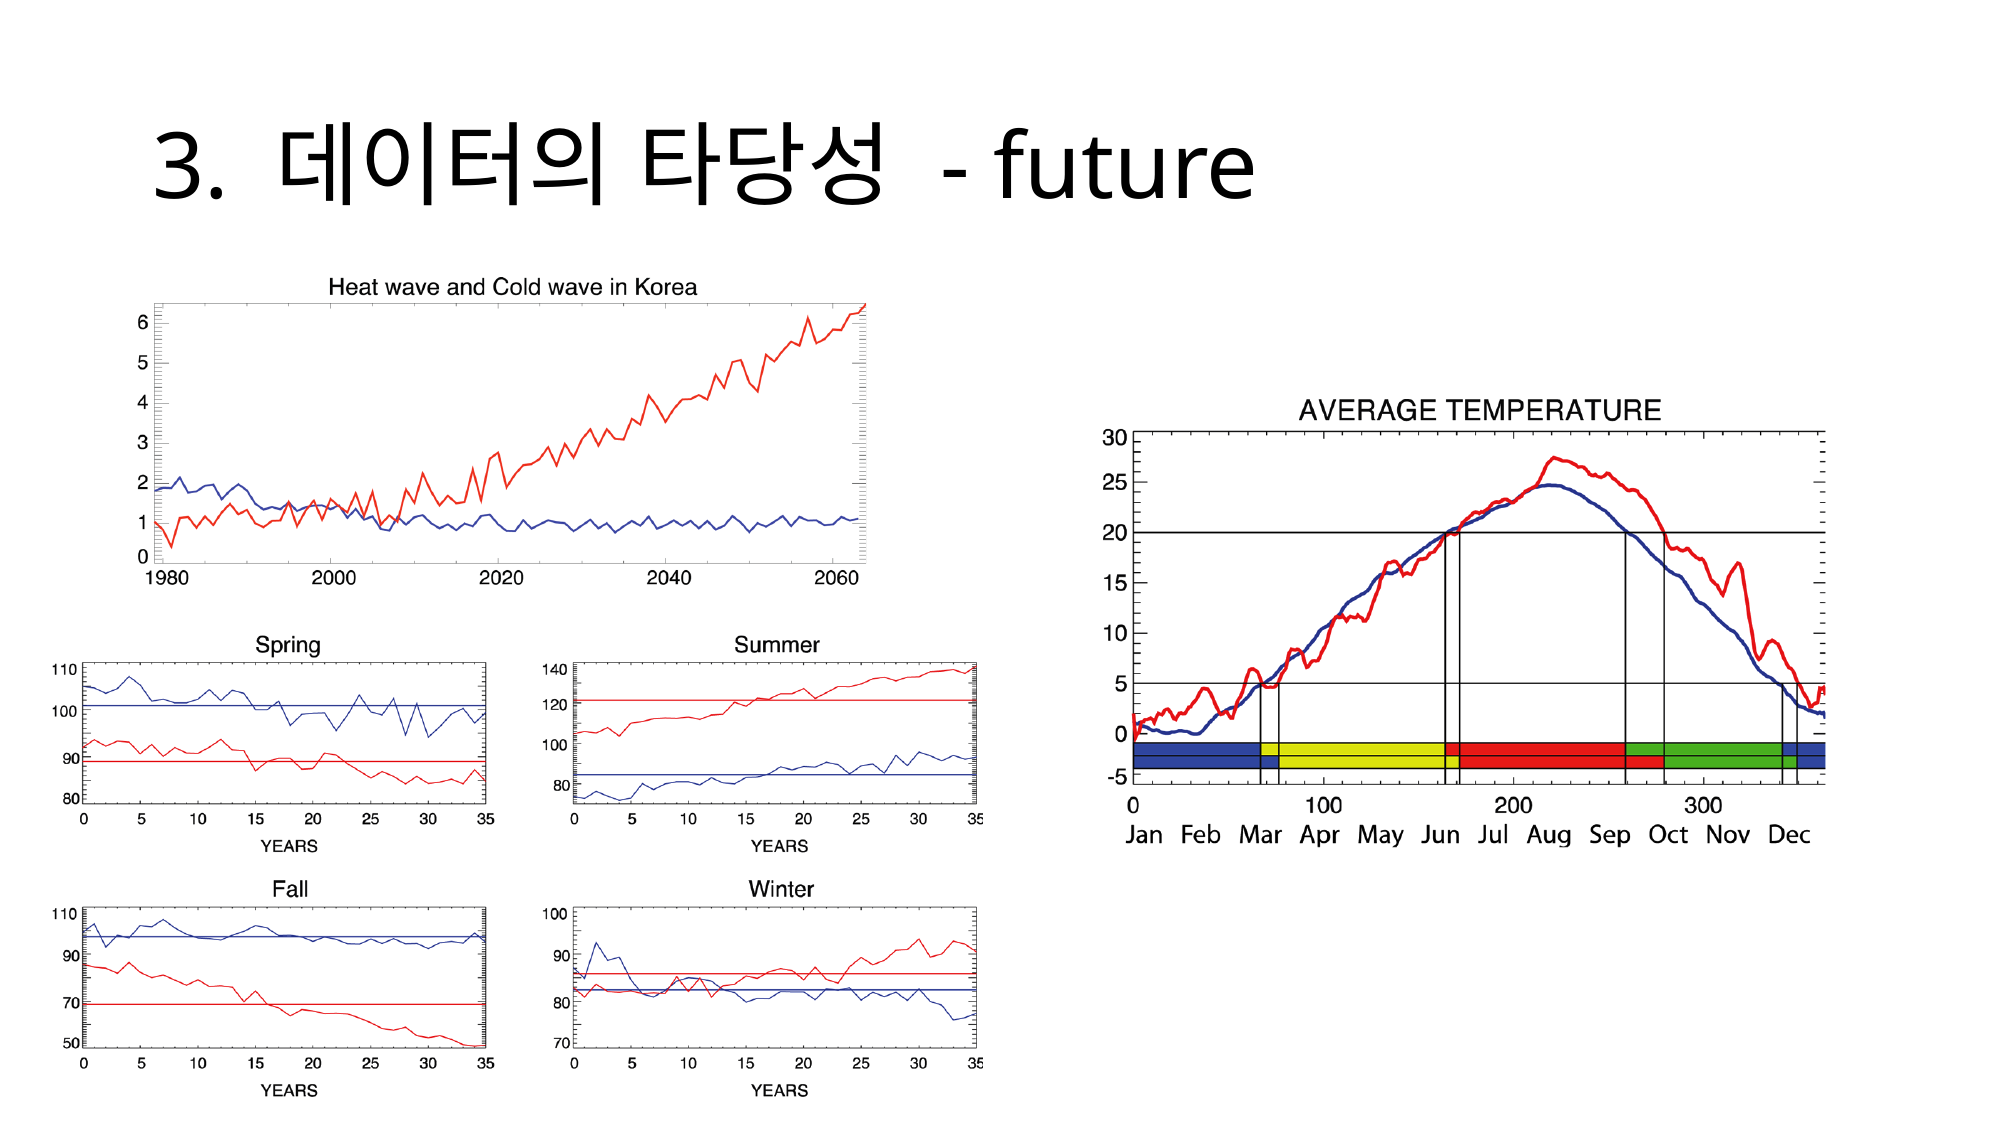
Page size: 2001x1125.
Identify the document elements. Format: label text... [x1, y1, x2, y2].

title 3. 데이터의 타당성 - future [137, 59, 1863, 278]
picture [1067, 399, 1869, 860]
picture [52, 623, 983, 1096]
picture [137, 277, 867, 585]
